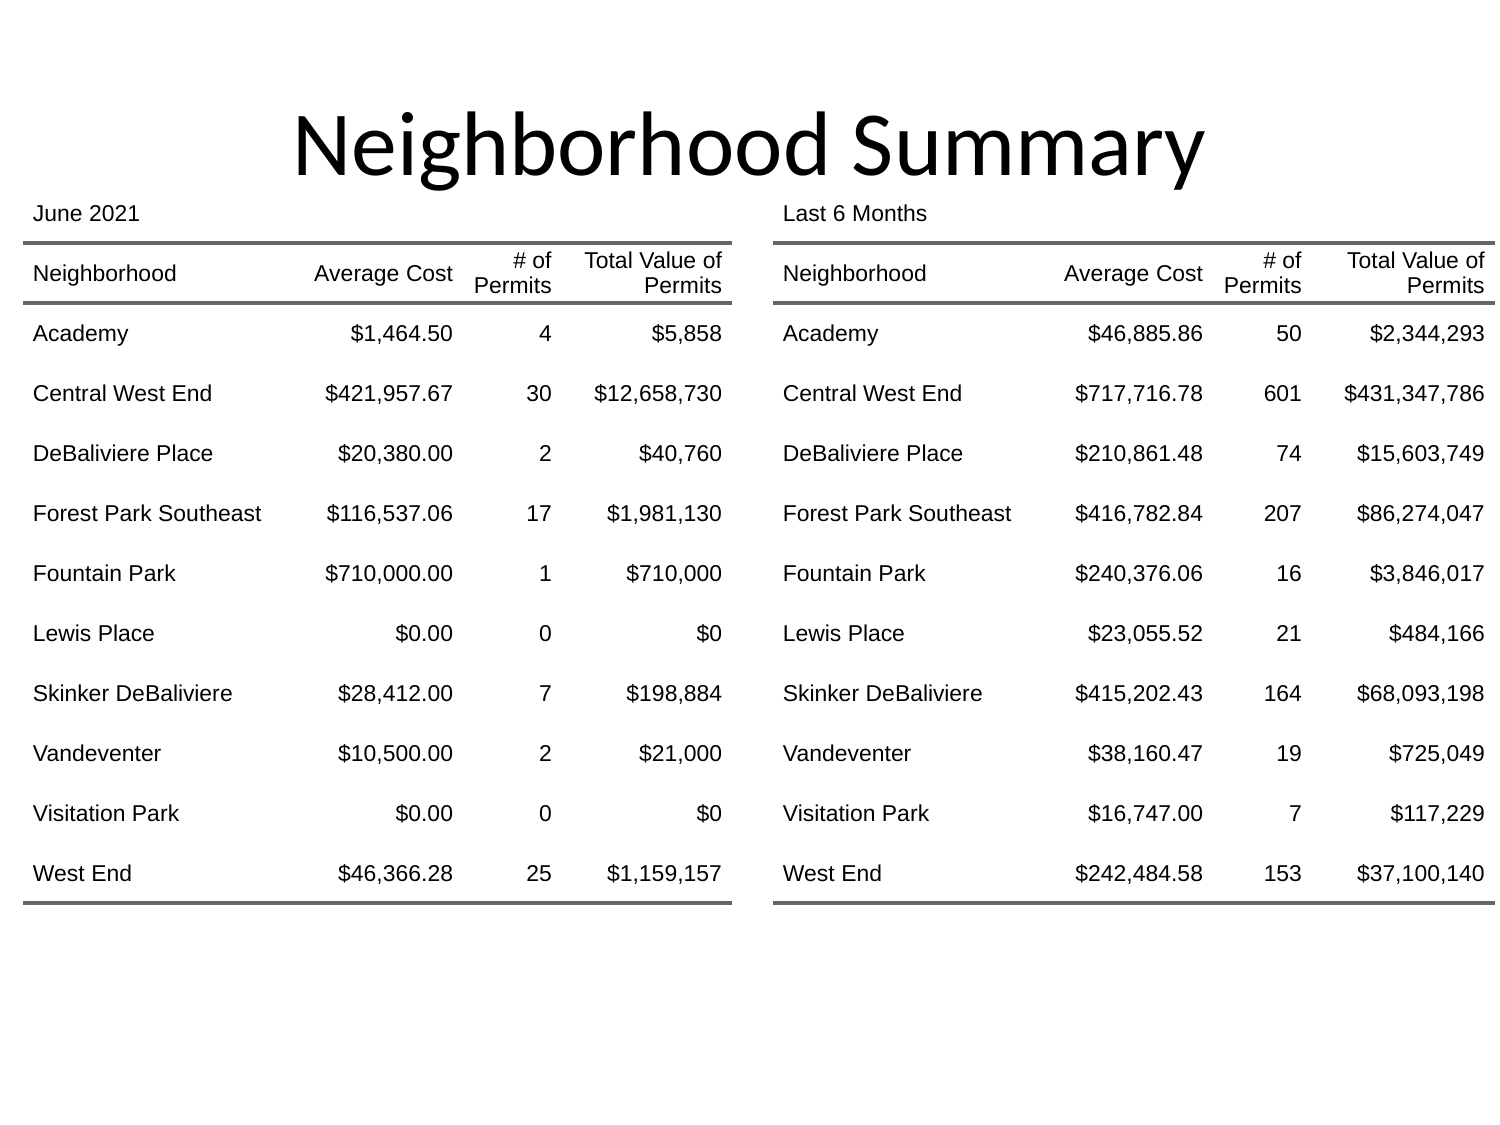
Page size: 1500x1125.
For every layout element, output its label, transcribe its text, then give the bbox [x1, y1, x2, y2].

table_cell 17 [463, 483, 562, 543]
table_cell Skinker DeBaliviere [773, 663, 1043, 723]
table_cell $46,366.28 [293, 843, 463, 901]
table_cell $12,658,730 [562, 363, 732, 423]
table_header June 2021 [23, 183, 732, 241]
table_cell $484,166 [1312, 603, 1495, 663]
table_cell 0 [463, 603, 562, 663]
table_cell Lewis Place [23, 603, 293, 663]
table_cell $415,202.43 [1043, 663, 1213, 723]
table_cell $717,716.78 [1043, 363, 1213, 423]
title Neighborhood Summary [75, 45, 1425, 233]
table_cell $28,412.00 [293, 663, 463, 723]
table_cell $0.00 [293, 603, 463, 663]
table_cell Total Value of Permits [562, 245, 732, 301]
table_cell $725,049 [1312, 723, 1495, 783]
table_cell Fountain Park [773, 543, 1043, 603]
table_cell Average Cost [293, 245, 463, 301]
table_cell $23,055.52 [1043, 603, 1213, 663]
table_cell $431,347,786 [1312, 363, 1495, 423]
table_cell 207 [1213, 483, 1312, 543]
table_cell $68,093,198 [1312, 663, 1495, 723]
table_cell $0.00 [293, 783, 463, 843]
table_cell 21 [1213, 603, 1312, 663]
table_cell West End [773, 843, 1043, 901]
table_cell $20,380.00 [293, 423, 463, 483]
table_cell $1,159,157 [562, 843, 732, 901]
table_cell $21,000 [562, 723, 732, 783]
table_cell 30 [463, 363, 562, 423]
table_cell $242,484.58 [1043, 843, 1213, 901]
table_cell $710,000.00 [293, 543, 463, 603]
table_cell $116,537.06 [293, 483, 463, 543]
table_cell $1,464.50 [293, 305, 463, 363]
table_cell $5,858 [562, 305, 732, 363]
table_cell $240,376.06 [1043, 543, 1213, 603]
table_cell $0 [562, 783, 732, 843]
table_cell $16,747.00 [1043, 783, 1213, 843]
table_cell Lewis Place [773, 603, 1043, 663]
table_cell 601 [1213, 363, 1312, 423]
table_cell 2 [463, 723, 562, 783]
table_cell Neighborhood [773, 245, 1043, 301]
table_cell 25 [463, 843, 562, 901]
table_cell $710,000 [562, 543, 732, 603]
table_cell Forest Park Southeast [773, 483, 1043, 543]
table_cell $198,884 [562, 663, 732, 723]
table_cell $10,500.00 [293, 723, 463, 783]
table_cell 4 [463, 305, 562, 363]
table_cell 153 [1213, 843, 1312, 901]
table_cell $0 [562, 603, 732, 663]
table_cell Central West End [23, 363, 293, 423]
table_cell 16 [1213, 543, 1312, 603]
table_cell 7 [463, 663, 562, 723]
table_header Last 6 Months [773, 183, 1495, 241]
table_cell $1,981,130 [562, 483, 732, 543]
table_cell $15,603,749 [1312, 423, 1495, 483]
table_cell $421,957.67 [293, 363, 463, 423]
table_cell $40,760 [562, 423, 732, 483]
table_cell # of Permits [1213, 245, 1312, 301]
table_cell Academy [23, 305, 293, 363]
table_cell $416,782.84 [1043, 483, 1213, 543]
table_cell West End [23, 843, 293, 901]
table_cell 2 [463, 423, 562, 483]
table_cell Vandeventer [23, 723, 293, 783]
table_cell $117,229 [1312, 783, 1495, 843]
table_cell $3,846,017 [1312, 543, 1495, 603]
table_cell 74 [1213, 423, 1312, 483]
table_cell Vandeventer [773, 723, 1043, 783]
table_cell Neighborhood [23, 245, 293, 301]
table_cell $37,100,140 [1312, 843, 1495, 901]
table_cell 19 [1213, 723, 1312, 783]
table_cell Central West End [773, 363, 1043, 423]
table_cell Skinker DeBaliviere [23, 663, 293, 723]
table_cell 7 [1213, 783, 1312, 843]
table_cell Fountain Park [23, 543, 293, 603]
table_cell $86,274,047 [1312, 483, 1495, 543]
table_cell Visitation Park [773, 783, 1043, 843]
table_cell DeBaliviere Place [773, 423, 1043, 483]
table_cell 0 [463, 783, 562, 843]
table_cell $210,861.48 [1043, 423, 1213, 483]
table_cell Academy [773, 305, 1043, 363]
table_cell DeBaliviere Place [23, 423, 293, 483]
table_cell Total Value of Permits [1312, 245, 1495, 301]
table_cell Forest Park Southeast [23, 483, 293, 543]
table_cell $38,160.47 [1043, 723, 1213, 783]
table_cell Average Cost [1043, 245, 1213, 301]
table_cell $2,344,293 [1312, 305, 1495, 363]
table_cell Visitation Park [23, 783, 293, 843]
table_cell 1 [463, 543, 562, 603]
table_cell 164 [1213, 663, 1312, 723]
table_cell $46,885.86 [1043, 305, 1213, 363]
table_cell # of Permits [463, 245, 562, 301]
table_cell 50 [1213, 305, 1312, 363]
